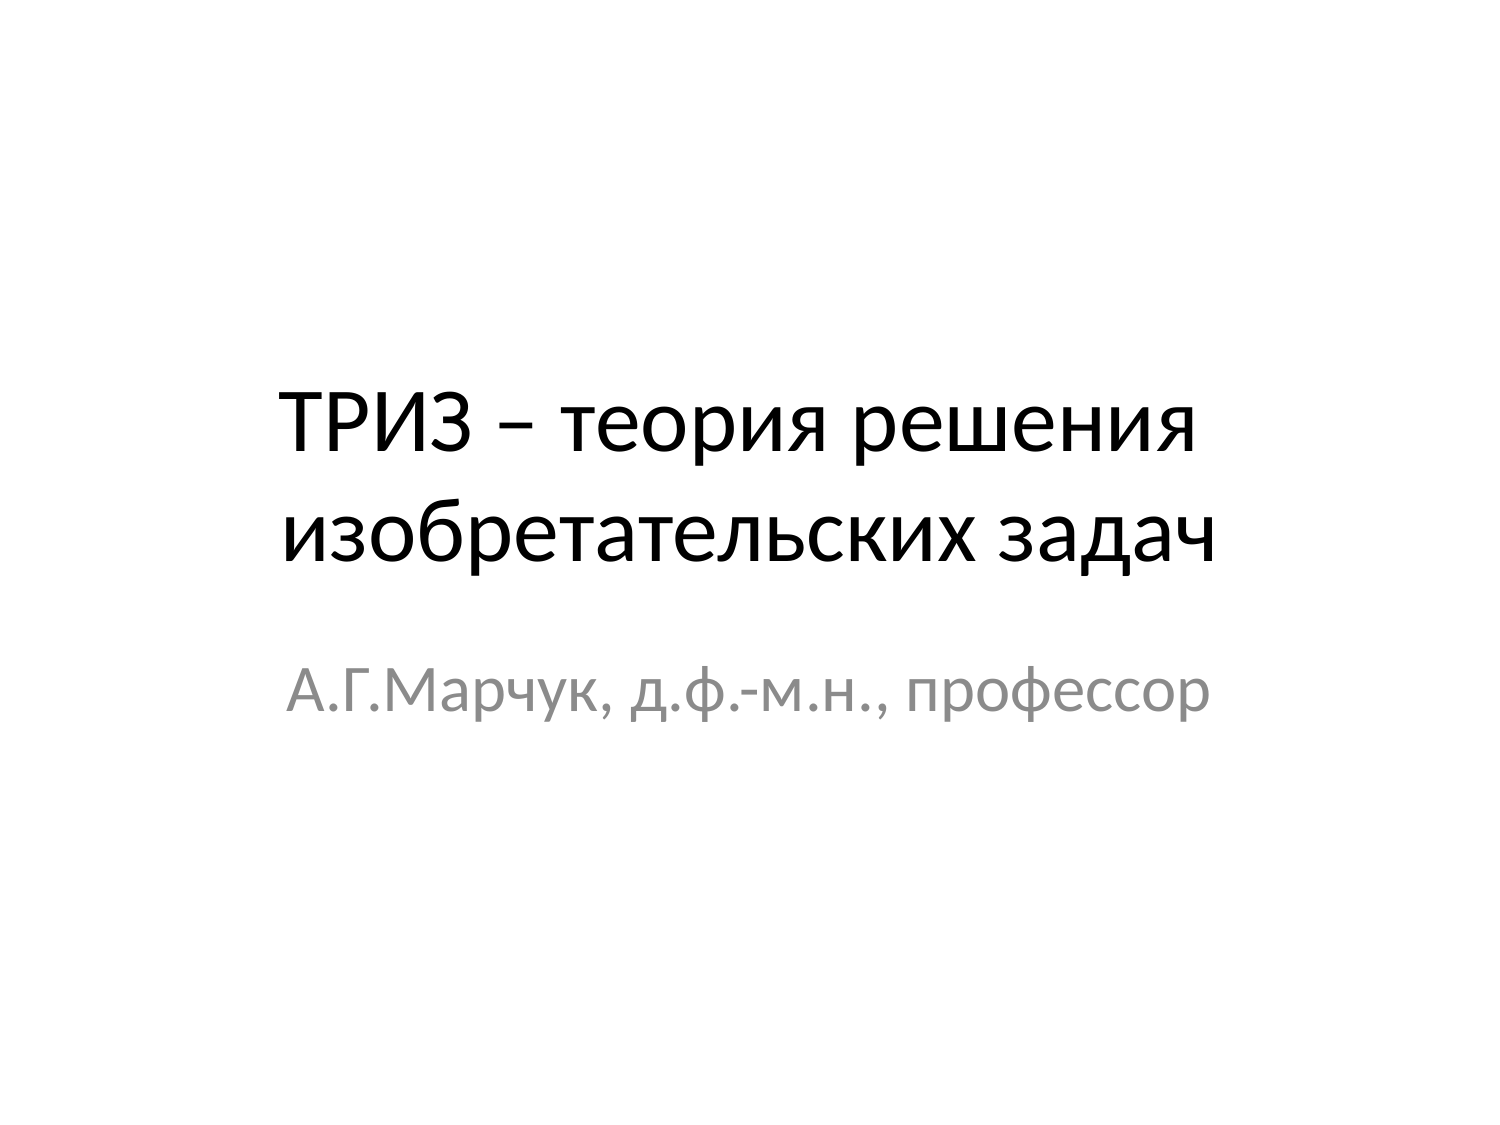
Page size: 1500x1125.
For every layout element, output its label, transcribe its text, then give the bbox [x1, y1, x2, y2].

subtitle А.Г.Марчук, д.ф.-м.н., профессор [225, 637, 1275, 925]
title ТРИЗ – теория решения изобретательских задач [112, 349, 1388, 591]
